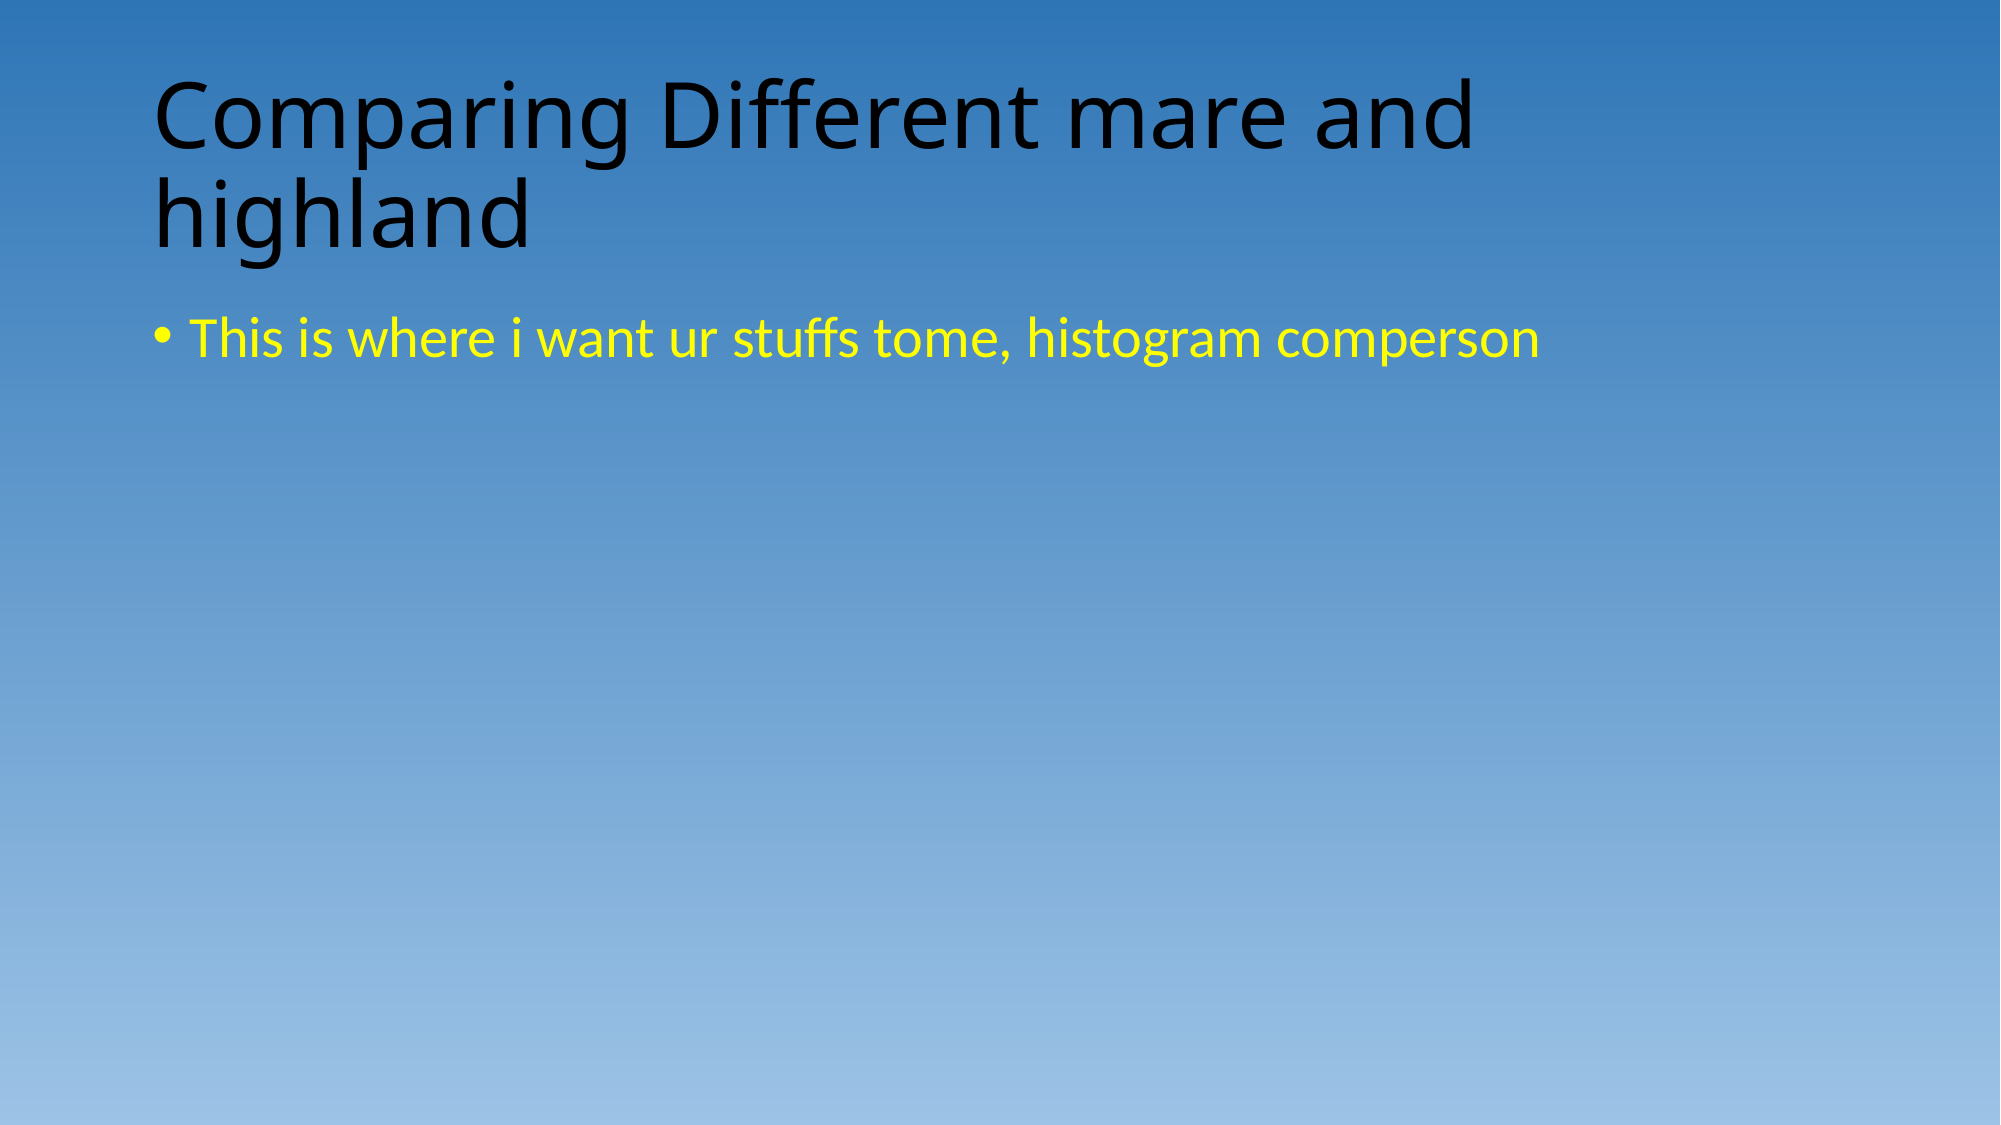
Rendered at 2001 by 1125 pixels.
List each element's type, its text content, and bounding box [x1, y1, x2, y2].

list This is where i want ur stuffs tome, histogram comperson [137, 299, 1863, 1014]
title Comparing Different mare and highland [137, 59, 1863, 278]
